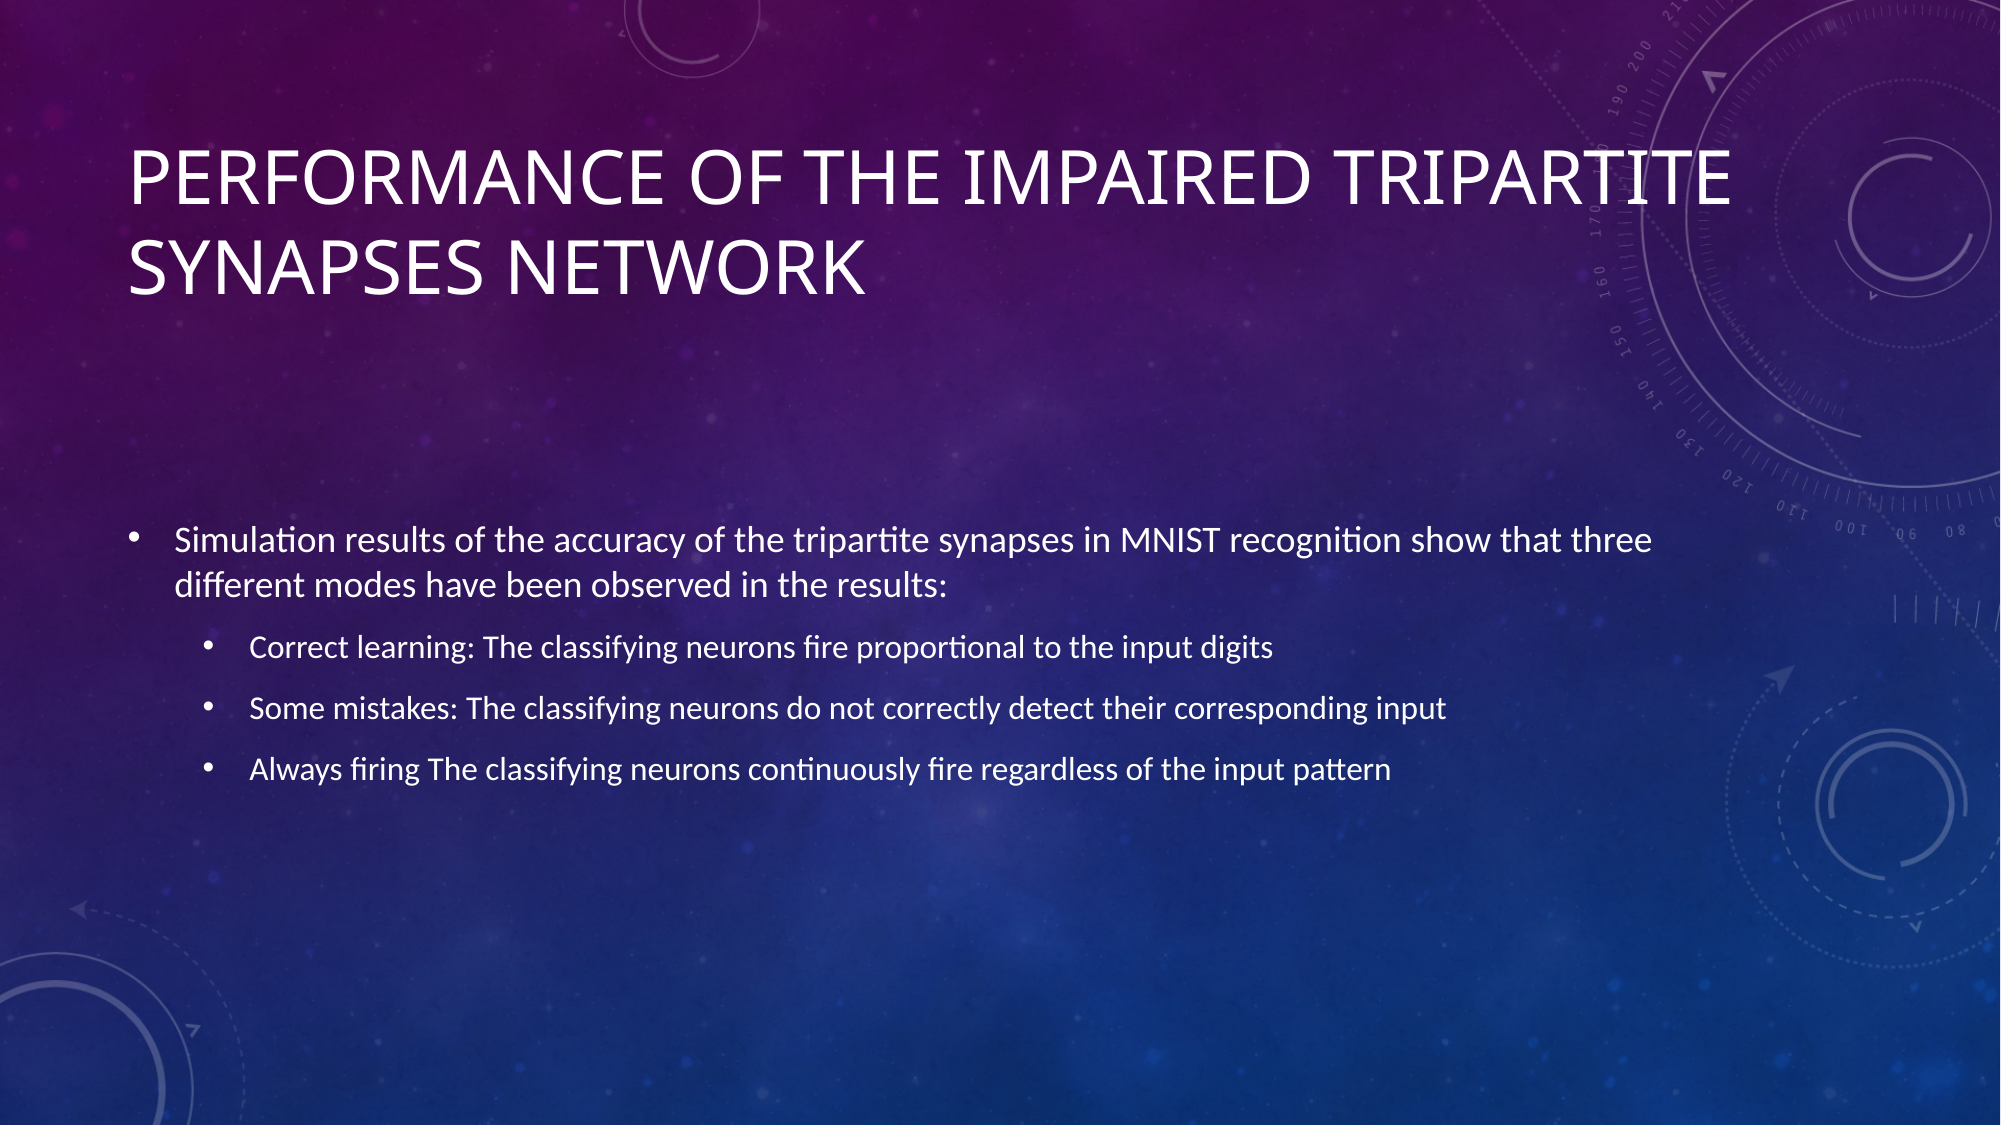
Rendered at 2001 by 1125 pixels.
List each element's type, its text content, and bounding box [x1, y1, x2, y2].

title Performance of the impaired tripartite synapses network [112, 99, 1775, 339]
picture [0, 0, 2001, 1125]
list Simulation results of the accuracy of the tripartite synapses in MNIST recognition show that three different modes have been observed in the results: Correct learning: The classifying neurons fire proportional to the input digits Some mistakes: The classifying neurons do not correctly detect their corresponding input Always firing The classifying neurons continuously fire regardless of the input pattern [112, 351, 1775, 950]
